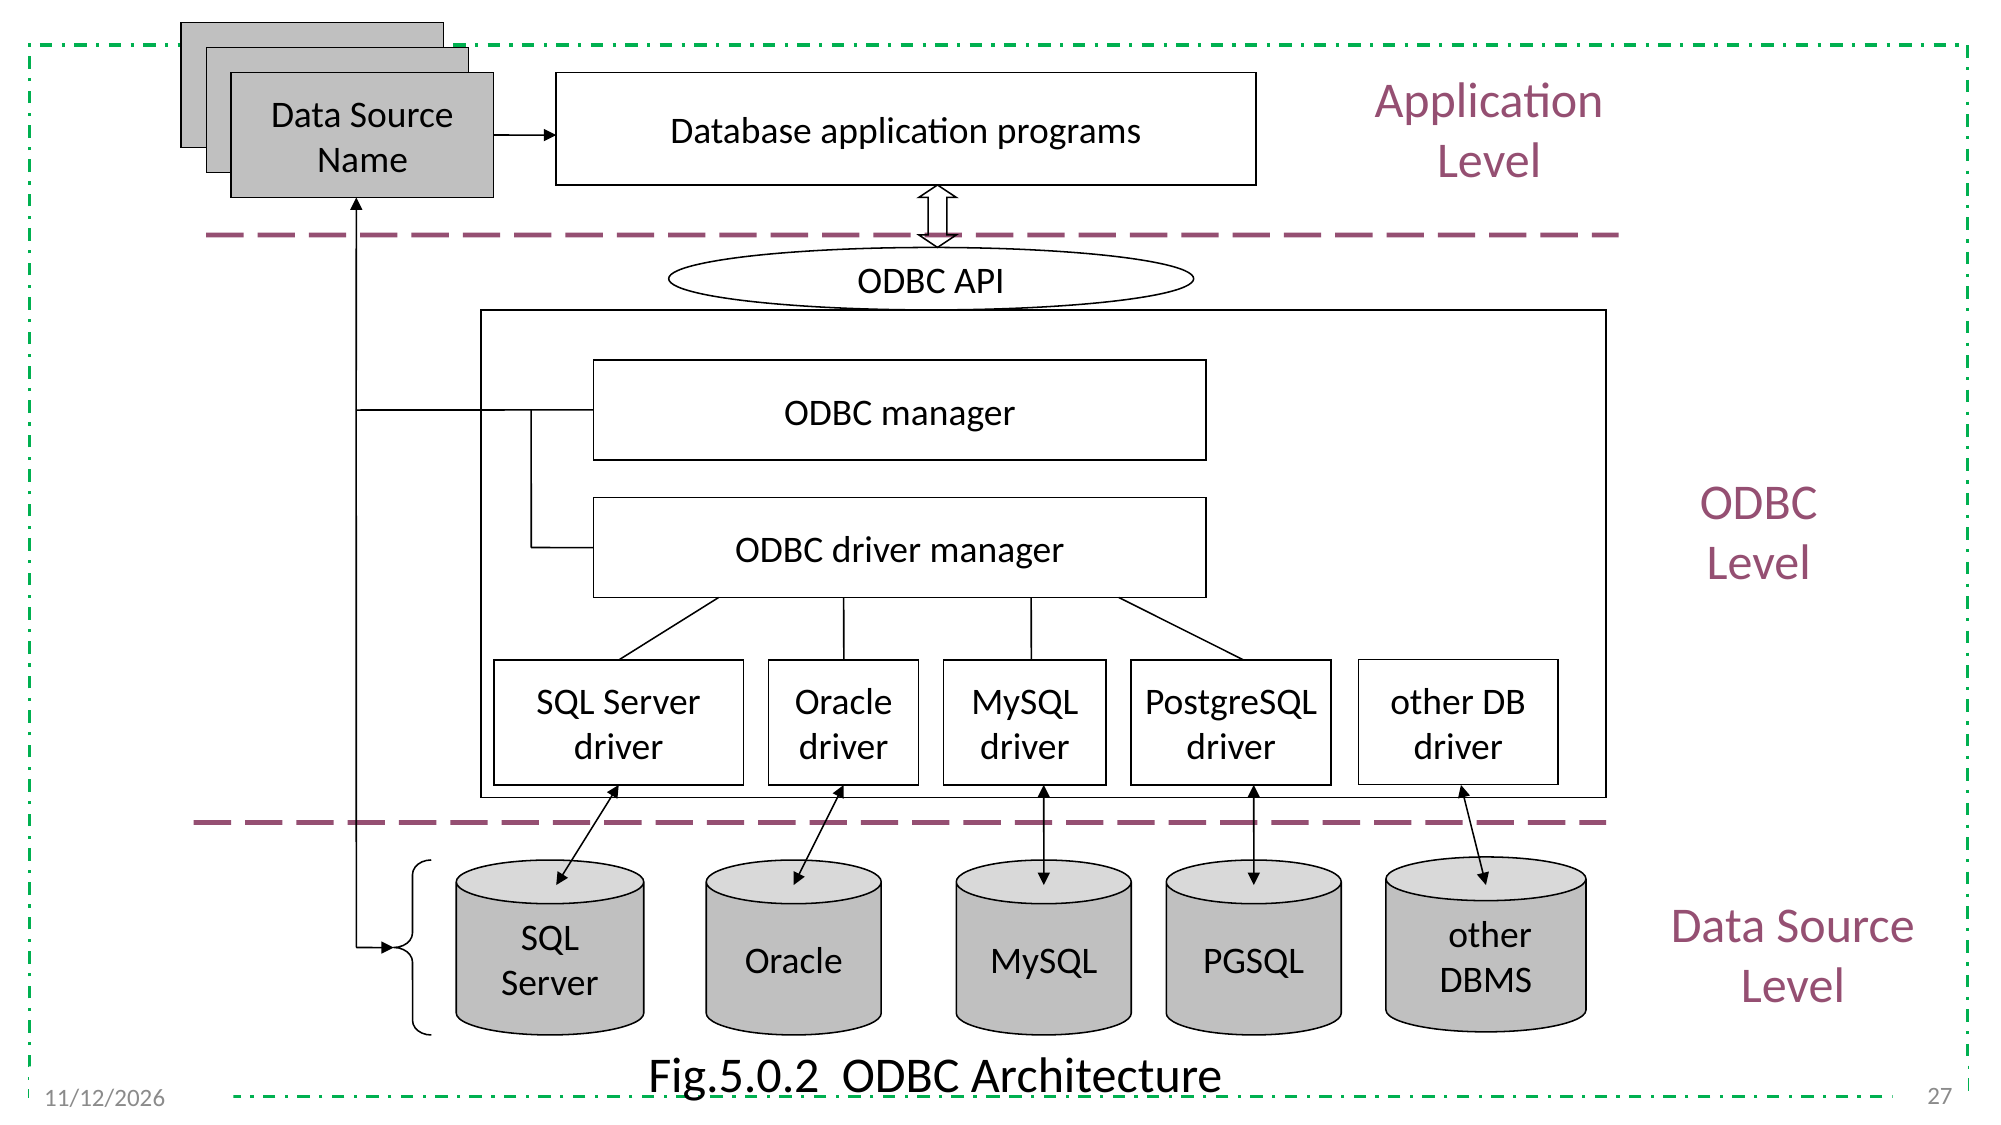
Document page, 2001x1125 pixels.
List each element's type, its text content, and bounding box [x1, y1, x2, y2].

text_box ODBC Level [1684, 462, 1833, 598]
text_box Data Source Name [231, 72, 494, 198]
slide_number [29, 1066, 234, 1125]
slide_number 60 [1166, 860, 1342, 903]
text_box other DB driver [1358, 659, 1559, 785]
text_box [1247, 784, 1261, 886]
text_box [350, 198, 363, 409]
text_box [918, 184, 957, 248]
text_box [1037, 784, 1051, 886]
text_box ODBC API [668, 247, 1194, 310]
slide_number 55 [1387, 857, 1585, 900]
text_box [356, 941, 394, 954]
text_box [493, 128, 557, 142]
text_box ODBC manager [593, 360, 1207, 460]
text_box SQL Server [456, 860, 644, 1035]
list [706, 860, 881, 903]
text_box [793, 784, 844, 886]
text_box Oracle [706, 860, 882, 1034]
text_box [556, 784, 619, 886]
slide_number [956, 860, 1132, 903]
title Security with External Language Routines [456, 860, 644, 903]
text_box [181, 22, 444, 148]
text_box PostgreSQL driver [1131, 660, 1332, 785]
text_box [394, 859, 432, 1036]
text_box Application Level [1359, 59, 1619, 195]
text_box Oracle driver [768, 660, 919, 785]
text_box MySQL driver [943, 660, 1107, 785]
text_box SQL Server driver [493, 660, 744, 785]
slide_number 27 [1892, 1065, 1968, 1125]
text_box MySQL [956, 860, 1132, 1034]
text_box Database application programs [556, 72, 1257, 185]
text_box [481, 309, 1607, 798]
text_box other DBMS [1385, 856, 1586, 1032]
text_box Data Source Level [1655, 884, 1930, 1020]
text_box ODBC driver manager [593, 497, 1207, 598]
text_box [206, 47, 469, 173]
text_box [1457, 785, 1489, 886]
text_box Fig.5.0.2 ODBC Architecture [633, 1034, 1239, 1110]
text_box PGSQL [1166, 860, 1342, 1035]
